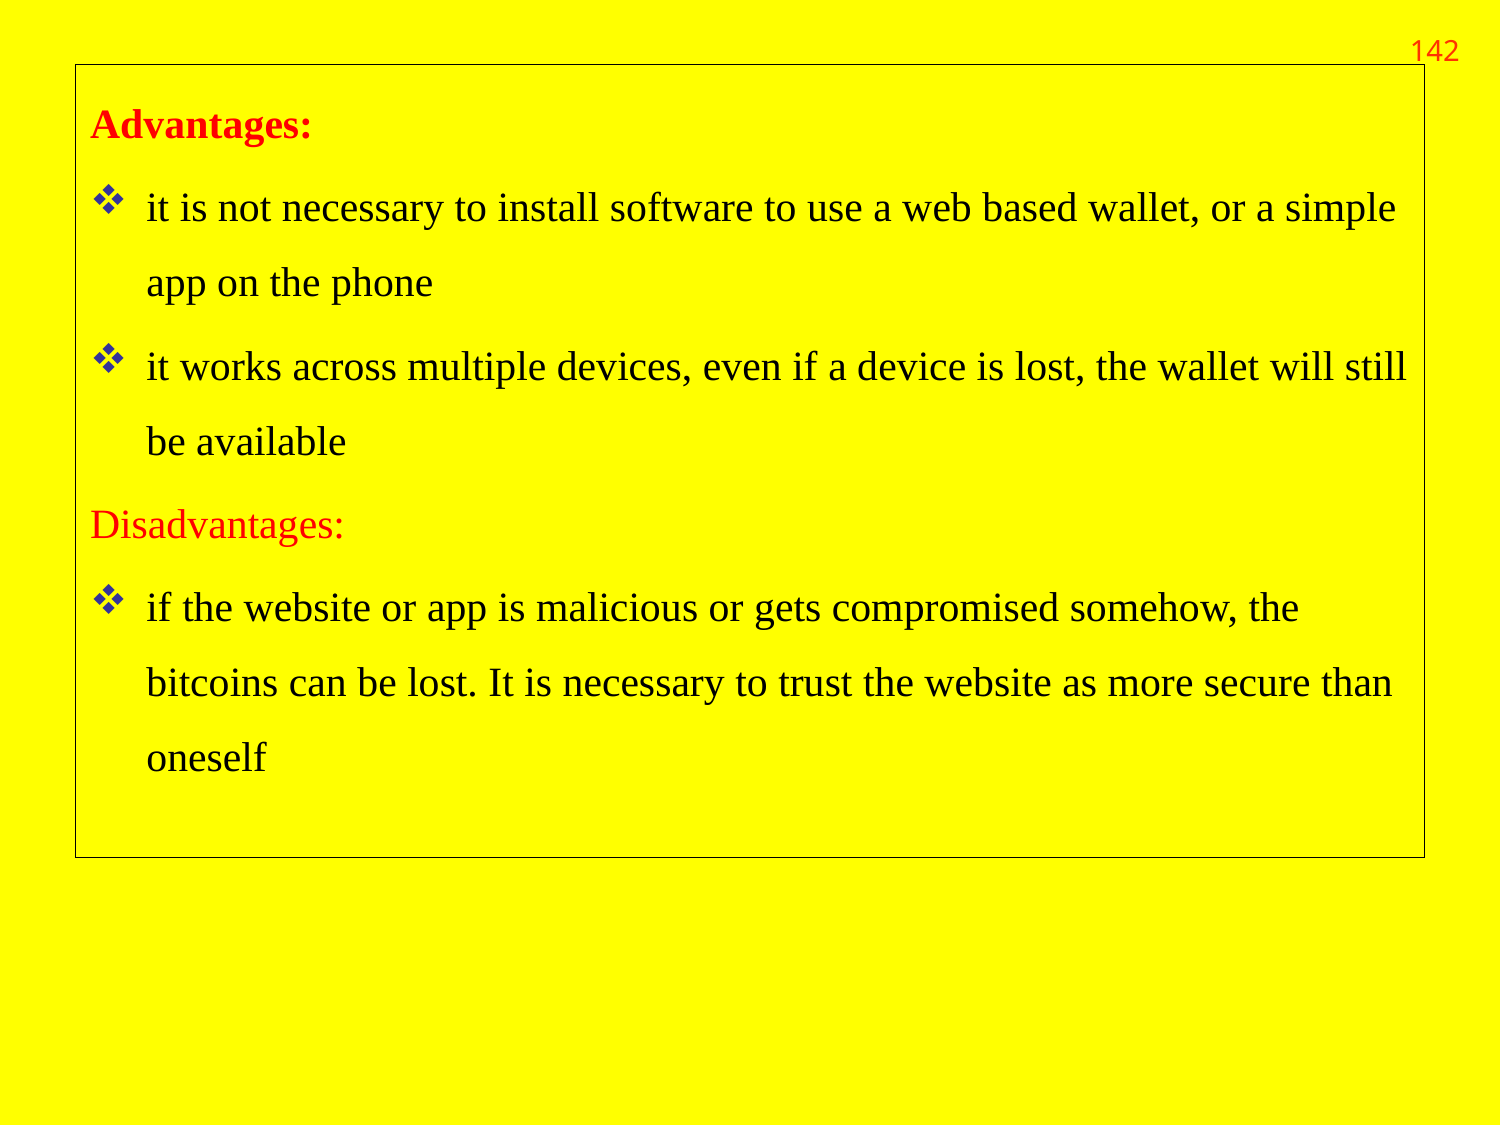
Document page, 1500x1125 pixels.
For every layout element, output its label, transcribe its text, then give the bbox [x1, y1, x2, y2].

slide_number 142 [1124, 24, 1476, 104]
list Advantages: it is not necessary to install software to use a web based wallet, or a simple app on the phone it works across multiple devices, even if a device is lost, the wallet will still be available Disadvantages: if the website or app is malicious or gets compromised somehow, the bitcoins can be lost. It is necessary to trust the website as more secure than oneself [75, 64, 1425, 858]
